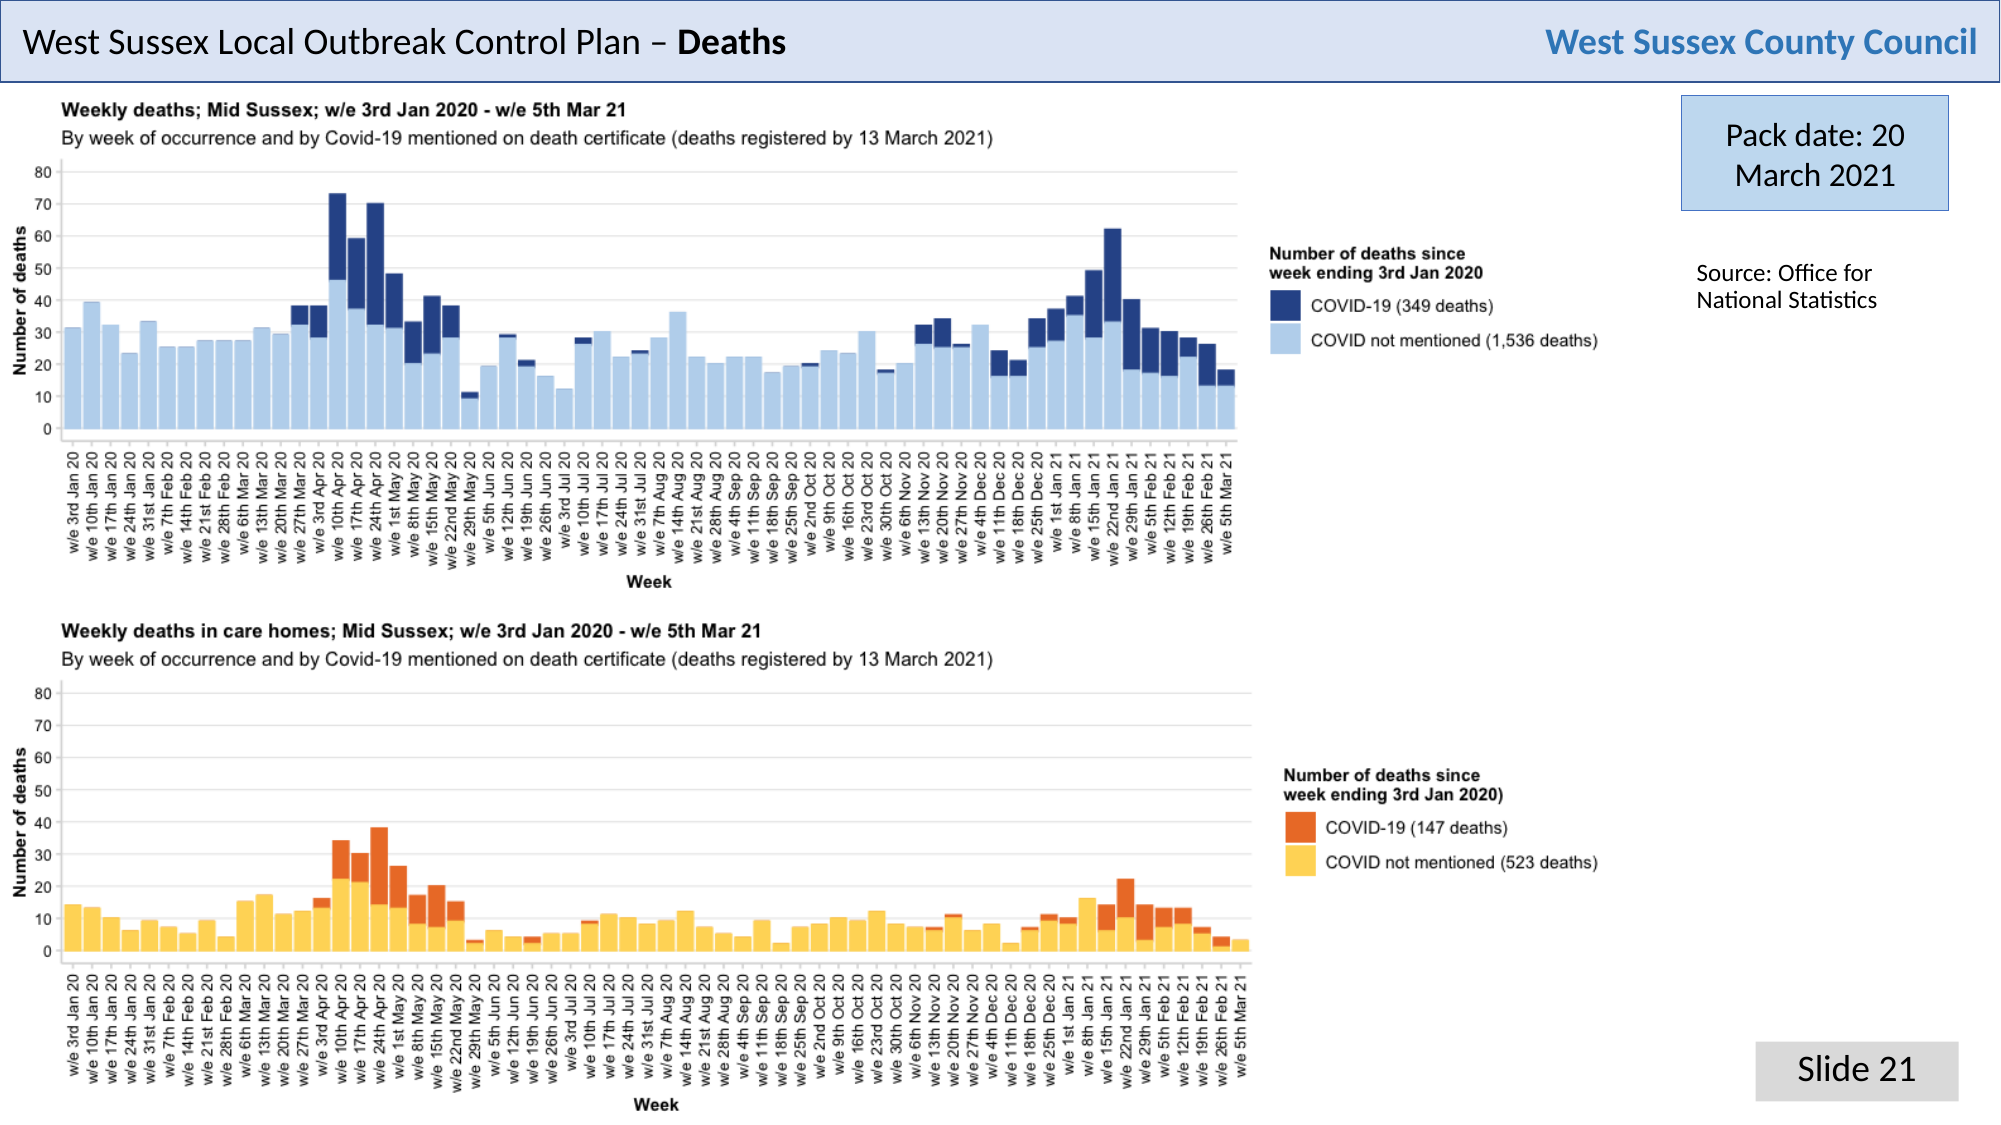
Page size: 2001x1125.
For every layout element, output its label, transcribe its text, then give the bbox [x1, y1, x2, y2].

list Source: Office for National Statistics [1681, 252, 1959, 289]
list Slide 21 [1755, 1041, 1959, 1102]
picture [3, 91, 1619, 602]
picture [3, 612, 1619, 1125]
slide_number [1681, 95, 1949, 211]
